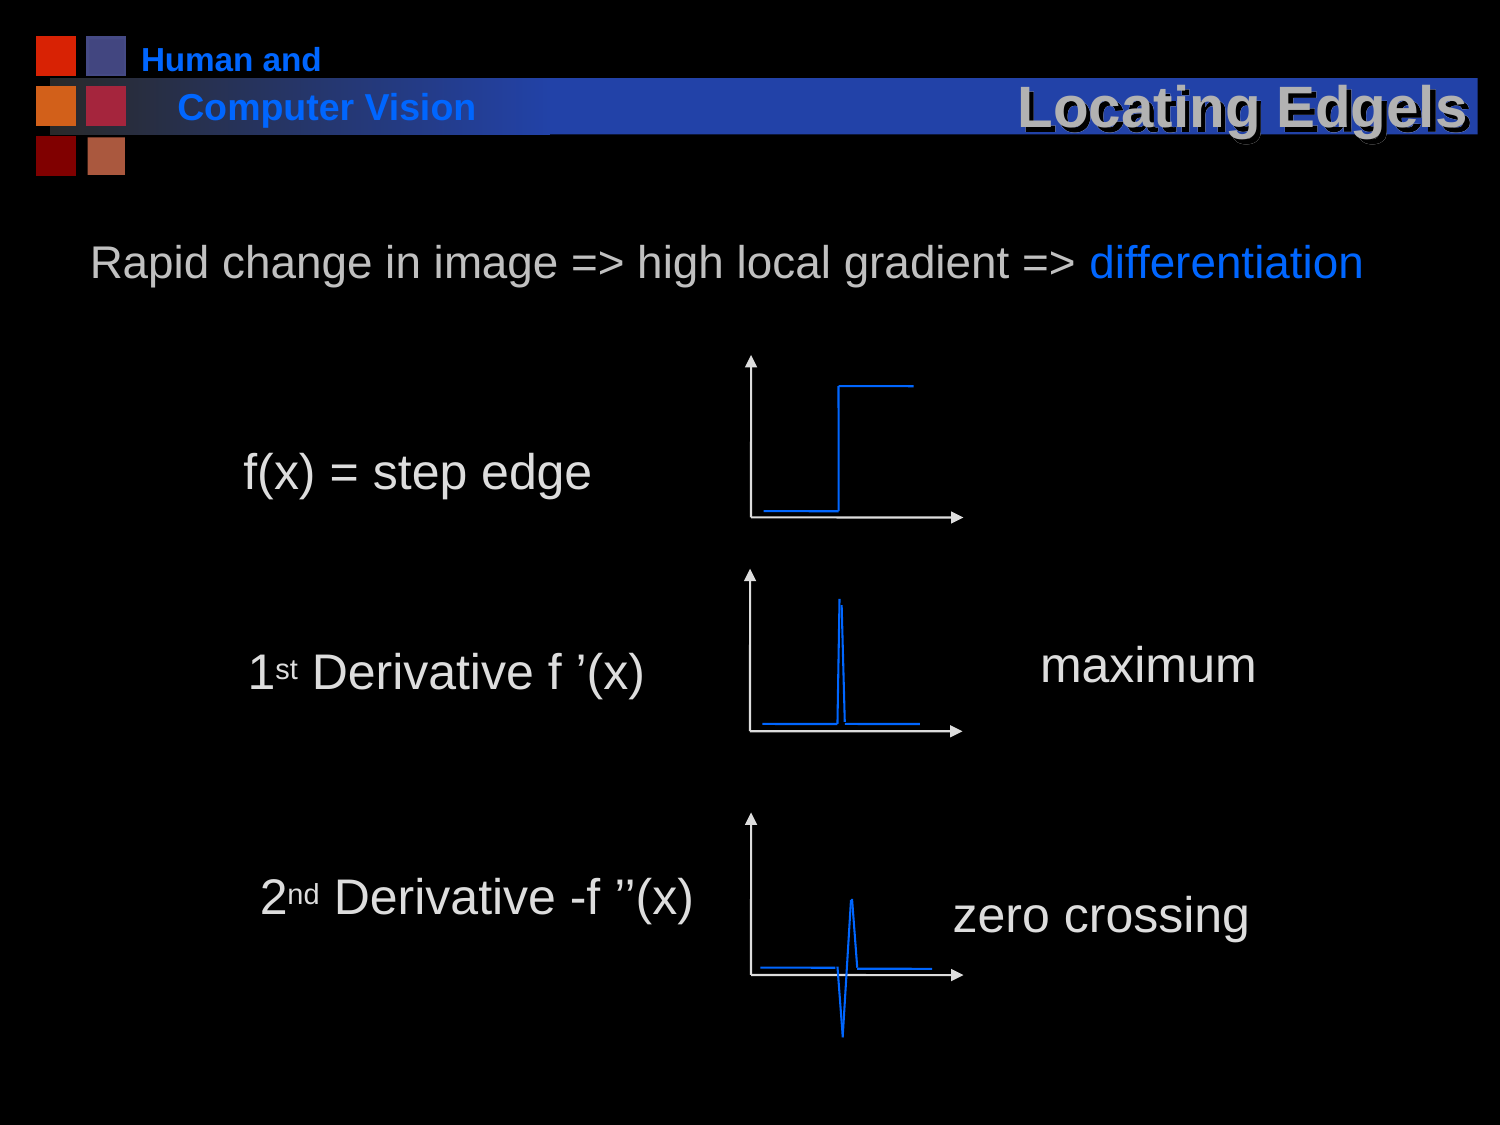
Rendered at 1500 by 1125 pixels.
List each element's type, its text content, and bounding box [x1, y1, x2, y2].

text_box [228, 354, 1273, 1038]
title Locating Edgels [997, 46, 1488, 148]
list Rapid change in image => high local gradient => differentiation [74, 224, 1438, 301]
